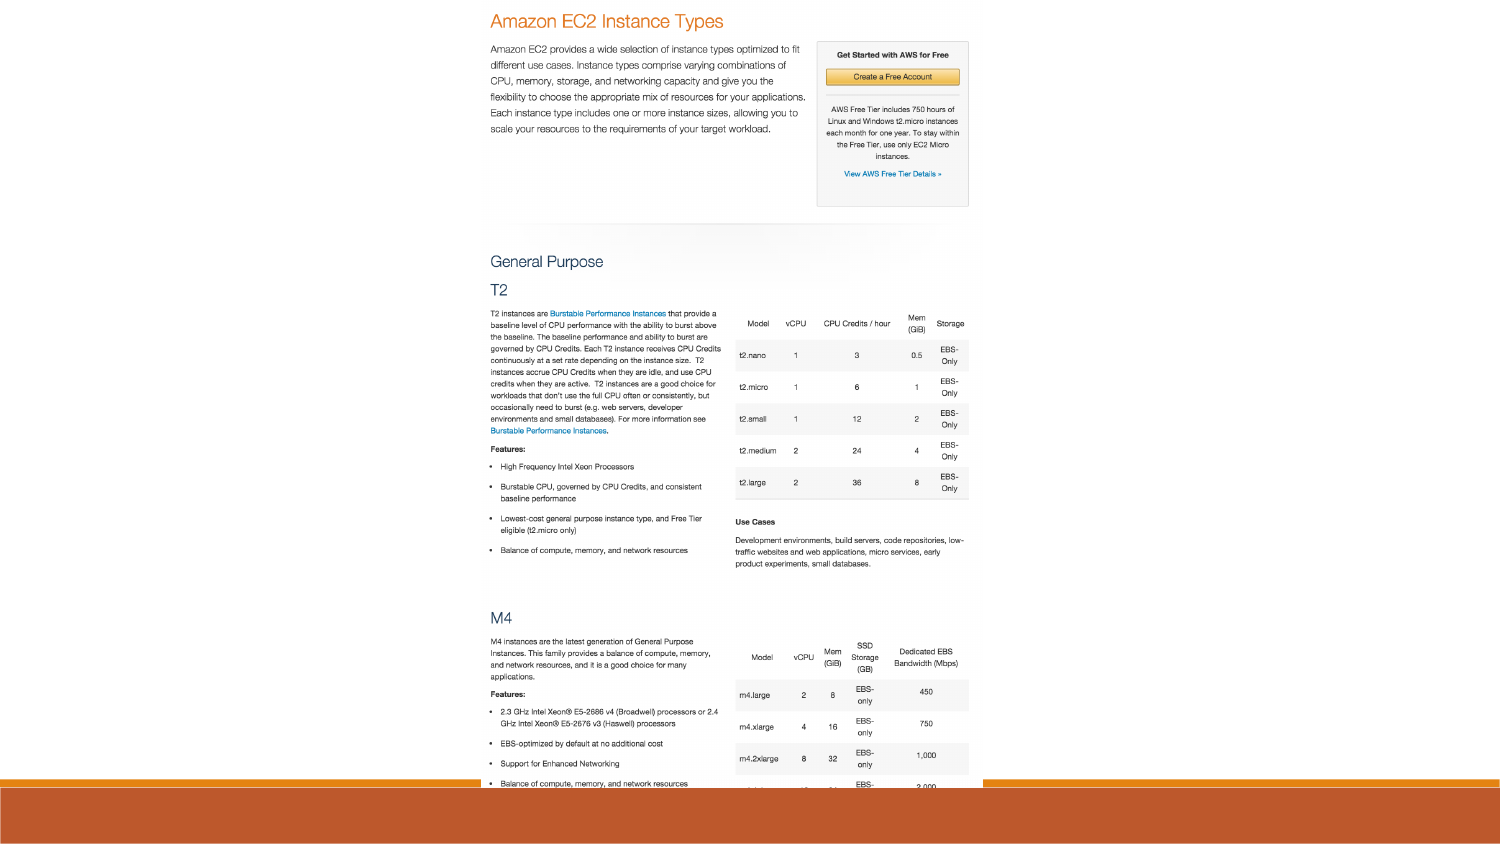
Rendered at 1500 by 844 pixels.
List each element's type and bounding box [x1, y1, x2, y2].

picture [480, 0, 983, 789]
